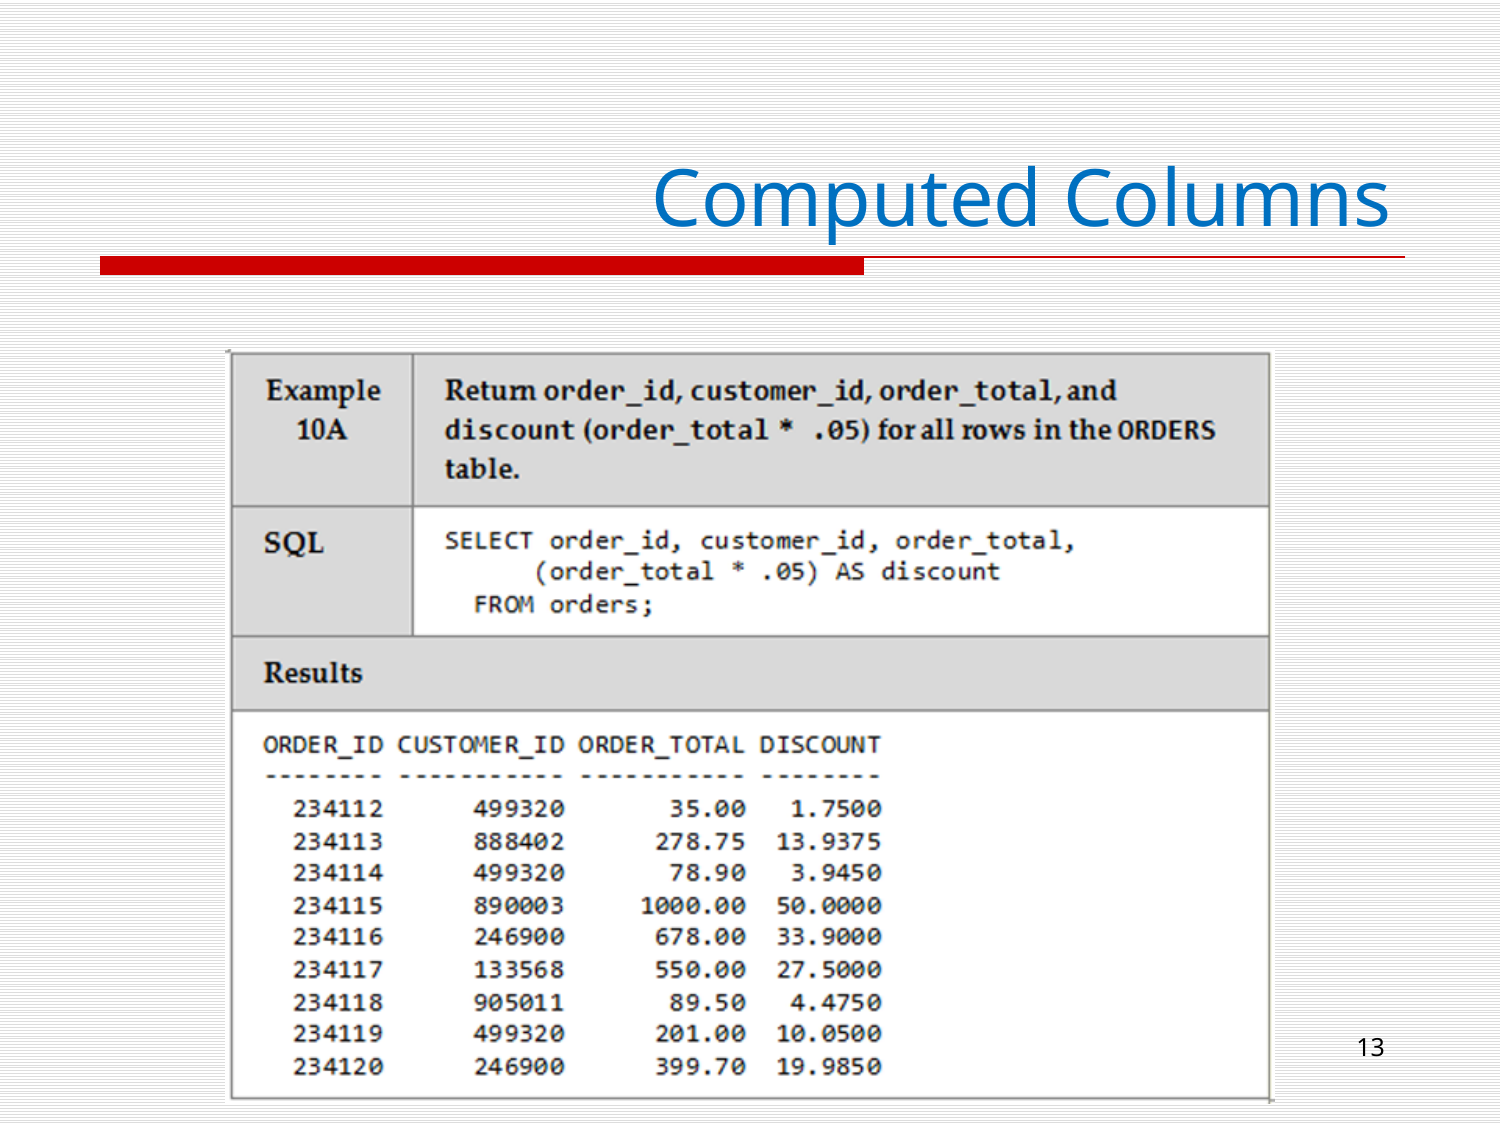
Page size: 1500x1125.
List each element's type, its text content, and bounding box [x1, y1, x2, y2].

picture [224, 349, 1275, 1104]
slide_number 13 [1280, 1024, 1401, 1103]
title Computed Columns [93, 49, 1407, 250]
